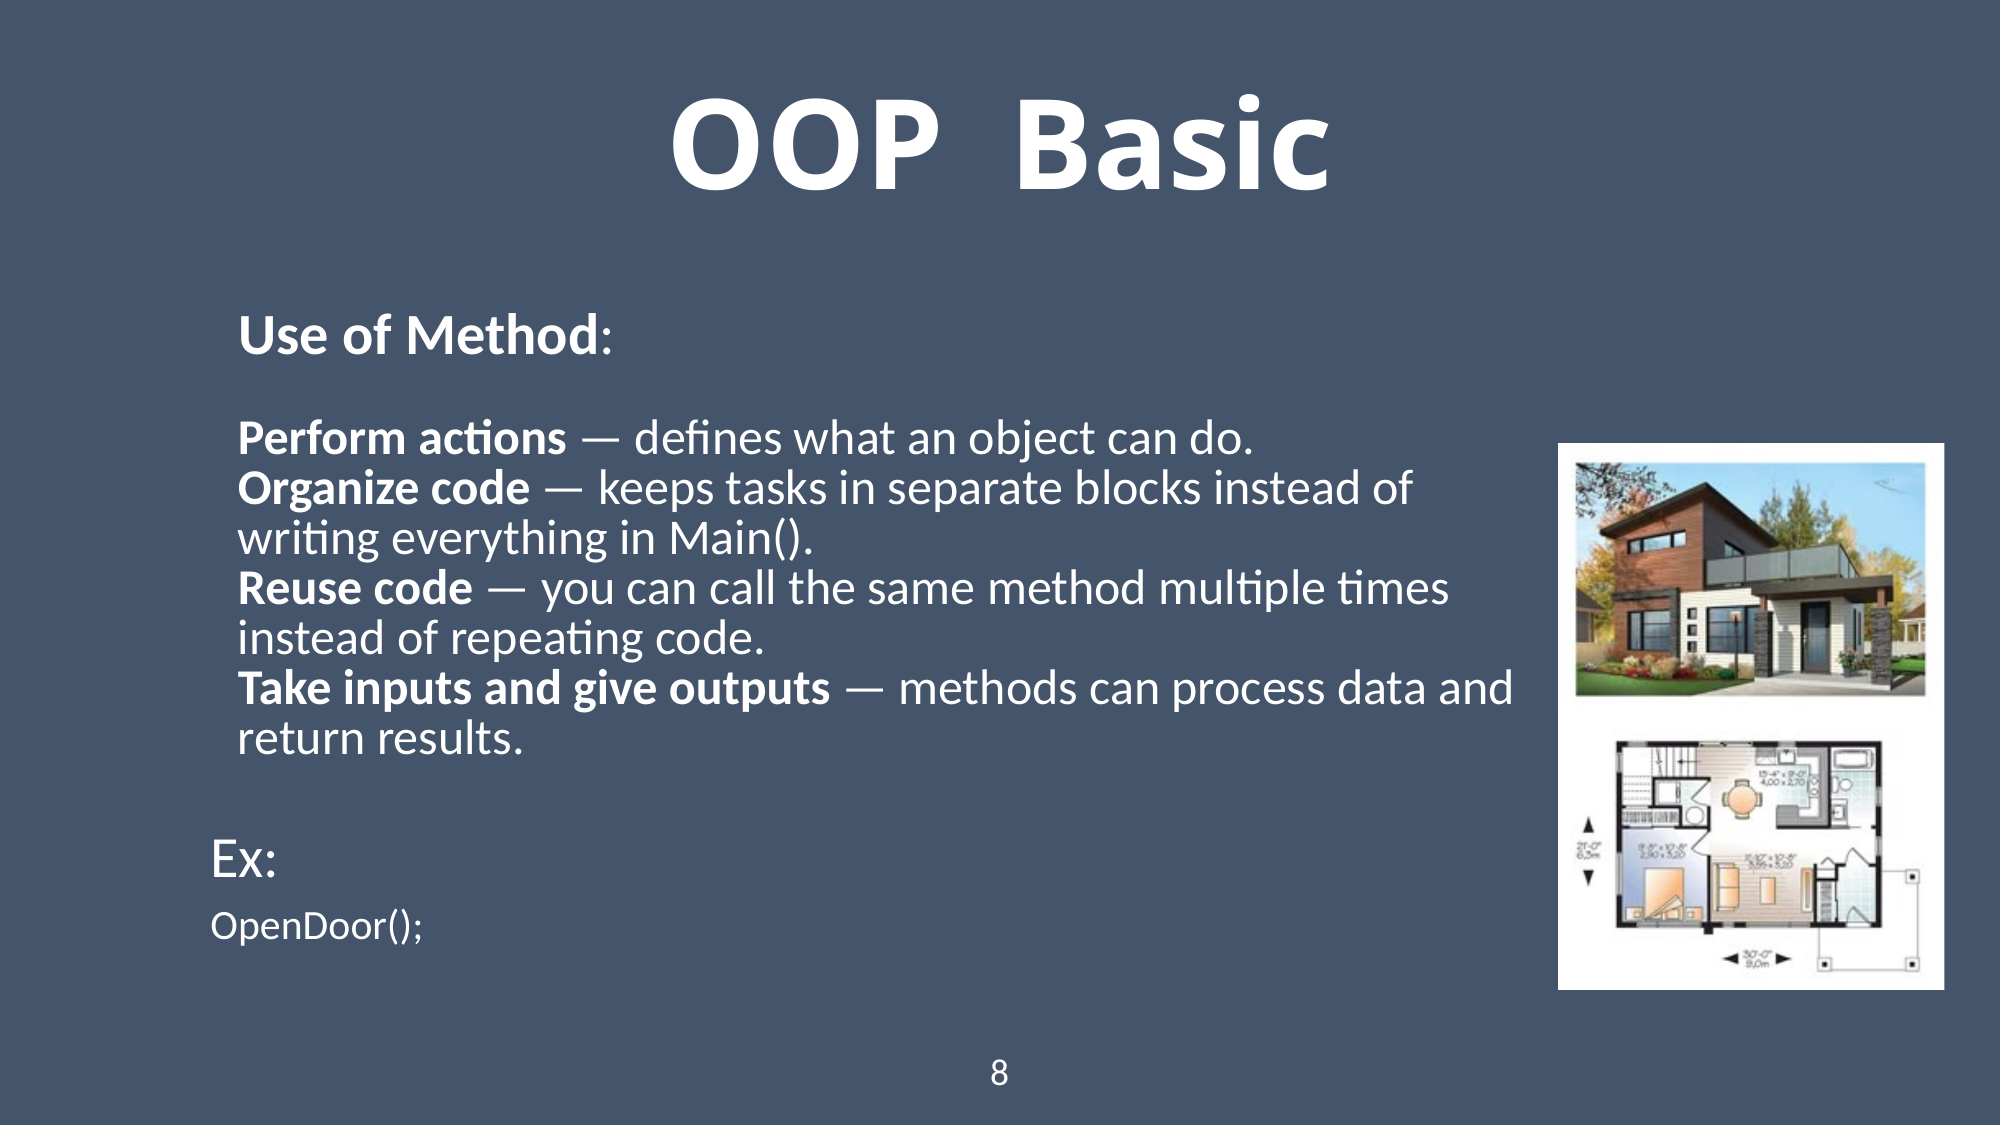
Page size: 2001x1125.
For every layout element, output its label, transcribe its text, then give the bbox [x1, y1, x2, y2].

text_box 8 [975, 1041, 1025, 1101]
table_header Perform actions — defines what an object can do. Organize code — keeps tasks in separate blocks instead of writing everything in Main(). Reuse code — you can call the same method multiple times instead of repeating code. Take inputs and give outputs — methods can process data and return results. [223, 370, 1533, 865]
picture [1557, 443, 1945, 990]
text_box Use of Method: [223, 296, 1830, 593]
title OOP Basic [170, 53, 1830, 224]
text_box Ex: OpenDoor(); [195, 828, 1164, 1041]
